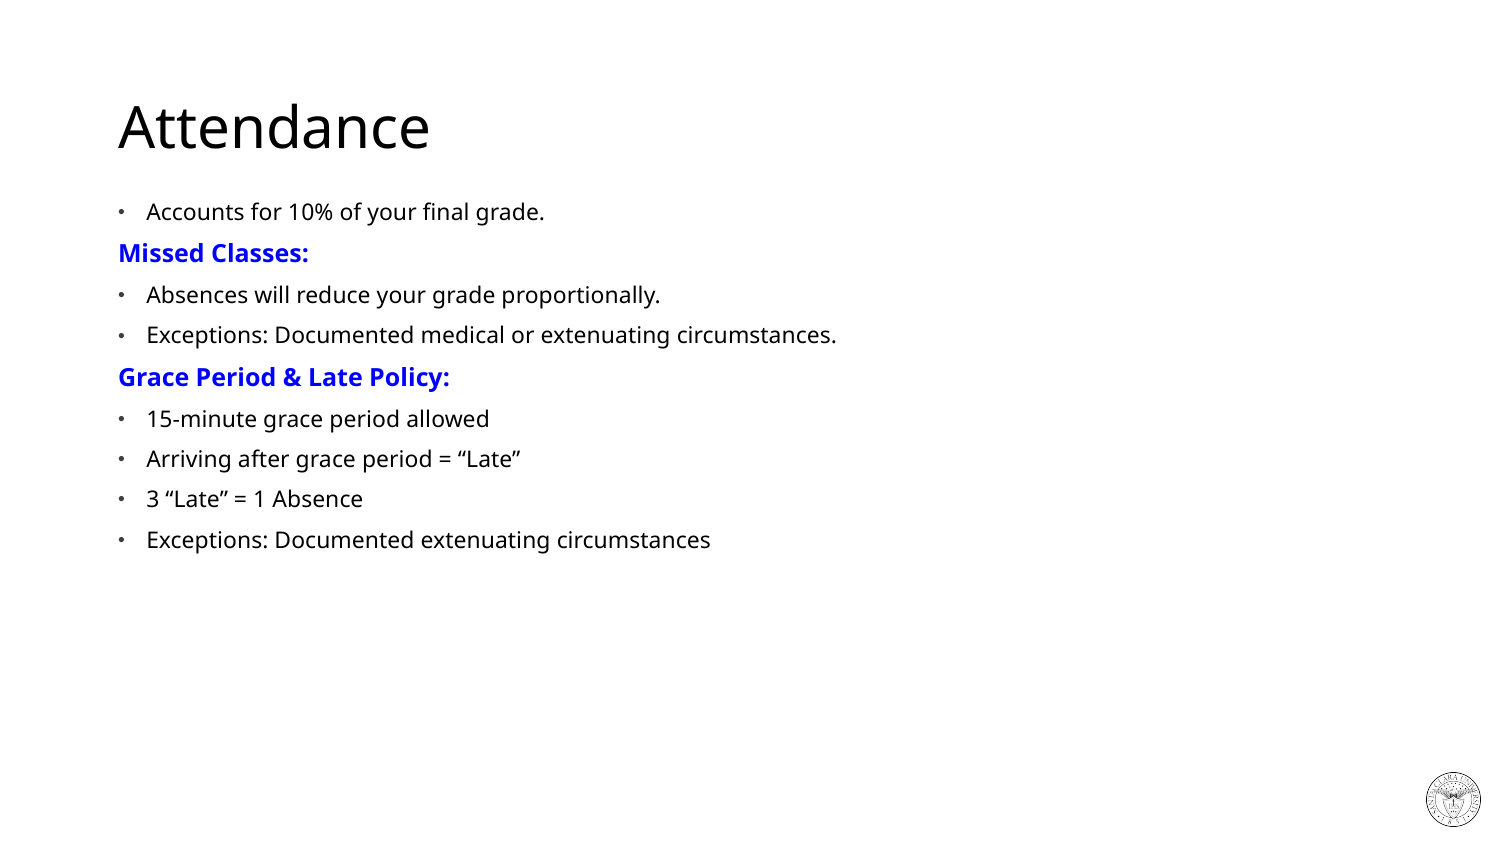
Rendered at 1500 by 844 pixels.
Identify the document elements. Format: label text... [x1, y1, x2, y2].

list Accounts for 10% of your final grade. Missed Classes: Absences will reduce your grade proportionally. Exceptions: Documented medical or extenuating circumstances. Grace Period & Late Policy: 15-minute grace period allowed Arriving after grace period = “Late” 3 “Late” = 1 Absence Exceptions: Documented extenuating circumstances [103, 193, 1397, 760]
picture [1426, 772, 1481, 827]
title Attendance [103, 44, 1397, 169]
